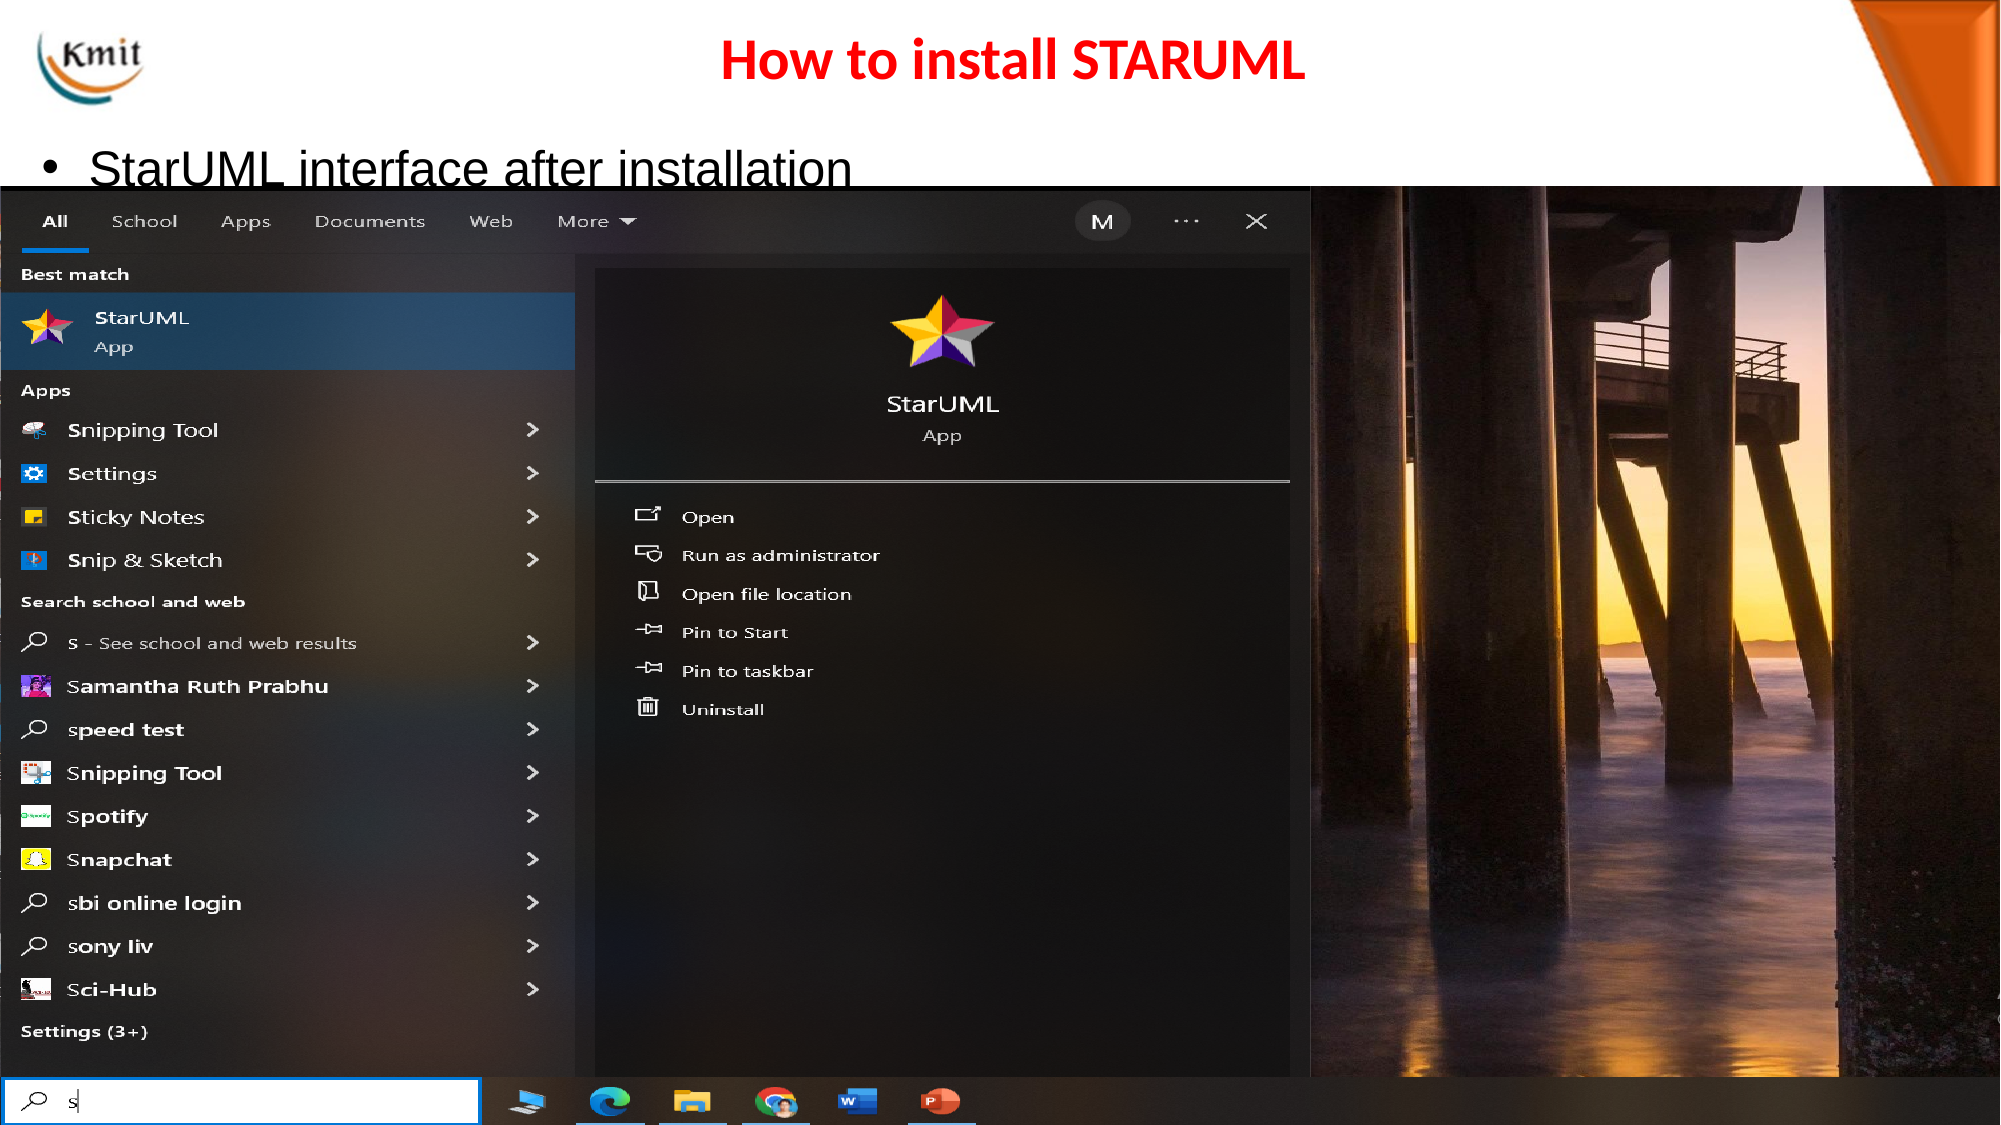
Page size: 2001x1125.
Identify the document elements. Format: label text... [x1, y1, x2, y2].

title How to install STARUML [113, 12, 1914, 98]
text_box StarUML interface after installation [26, 68, 1868, 182]
picture [0, 0, 2001, 1125]
